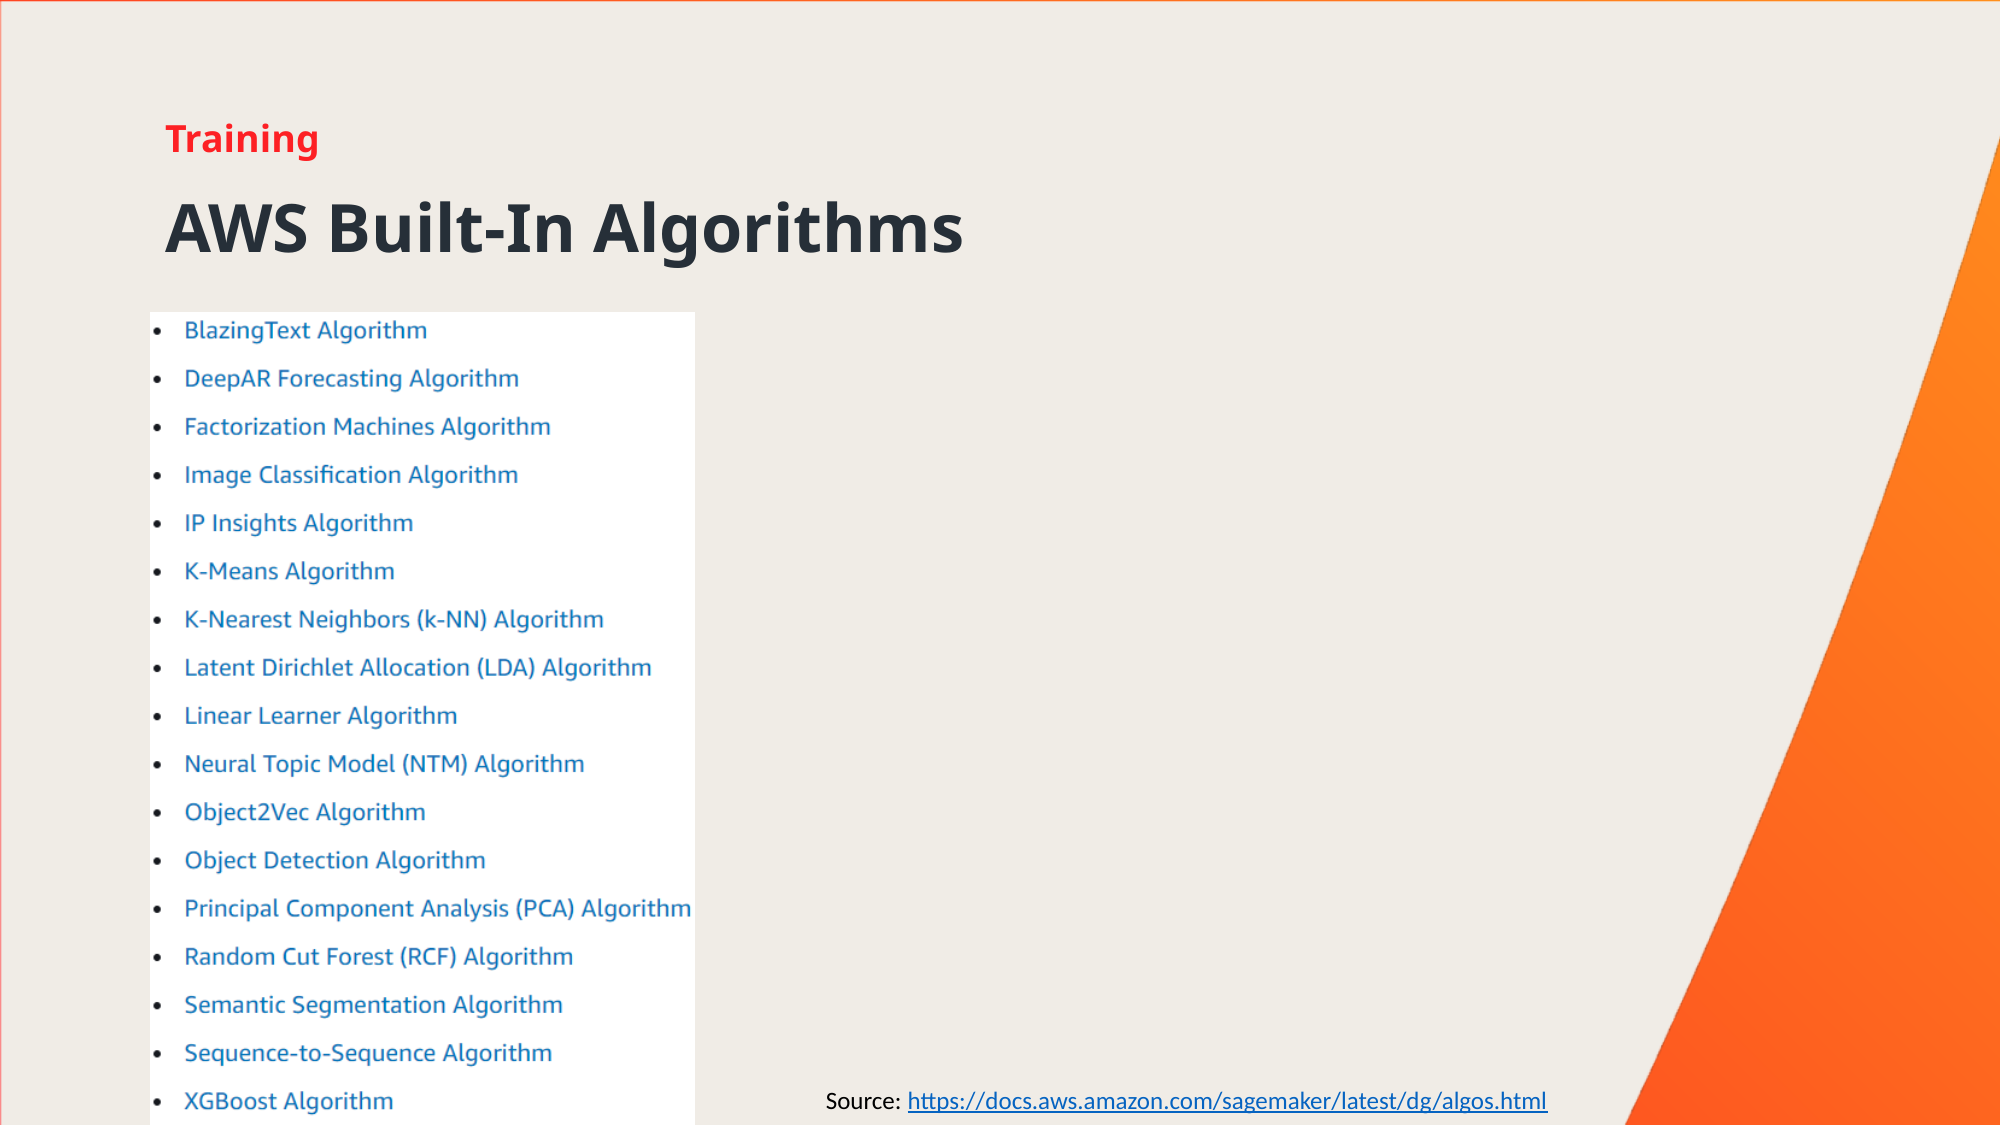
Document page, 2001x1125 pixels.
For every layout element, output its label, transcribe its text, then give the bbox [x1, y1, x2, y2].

list Training [150, 112, 1611, 170]
picture [3, 2, 2000, 1125]
text_box Source: https://docs.aws.amazon.com/sagemaker/latest/dg/algos.html [811, 1077, 1564, 1122]
title AWS Built-In Algorithms [150, 187, 1611, 279]
